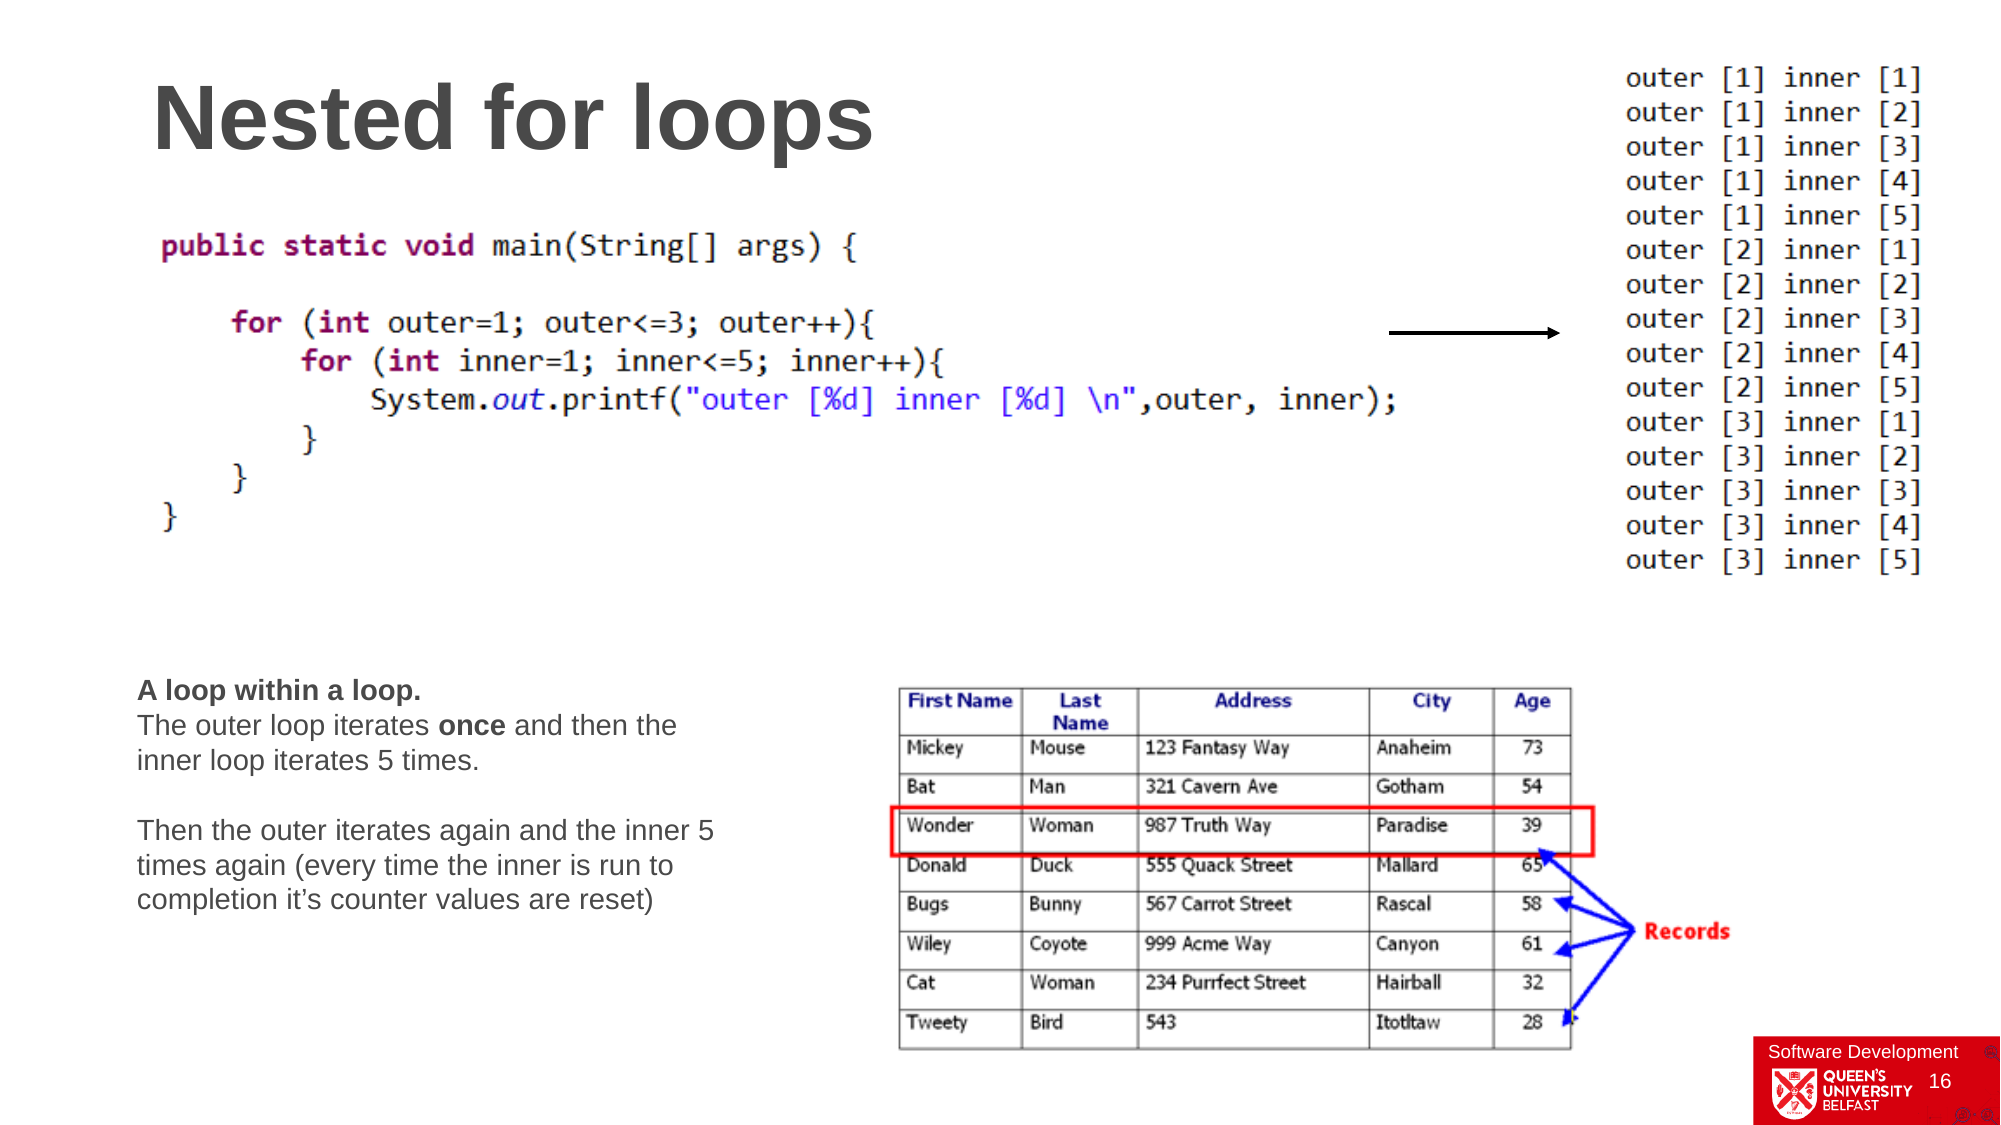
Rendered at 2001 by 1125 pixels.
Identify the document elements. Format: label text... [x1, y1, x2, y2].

picture [149, 228, 1412, 548]
text_box A loop within a loop. The outer loop iterates once and then the inner loop iterates 5 times. Then the outer iterates again and the inner 5 times again (every time the inner is run to completion it’s counter values are reset) [122, 663, 740, 924]
picture [873, 676, 1740, 1063]
picture [1767, 1036, 2000, 1125]
picture [1623, 62, 1930, 583]
title Nested for loops [137, 62, 953, 167]
